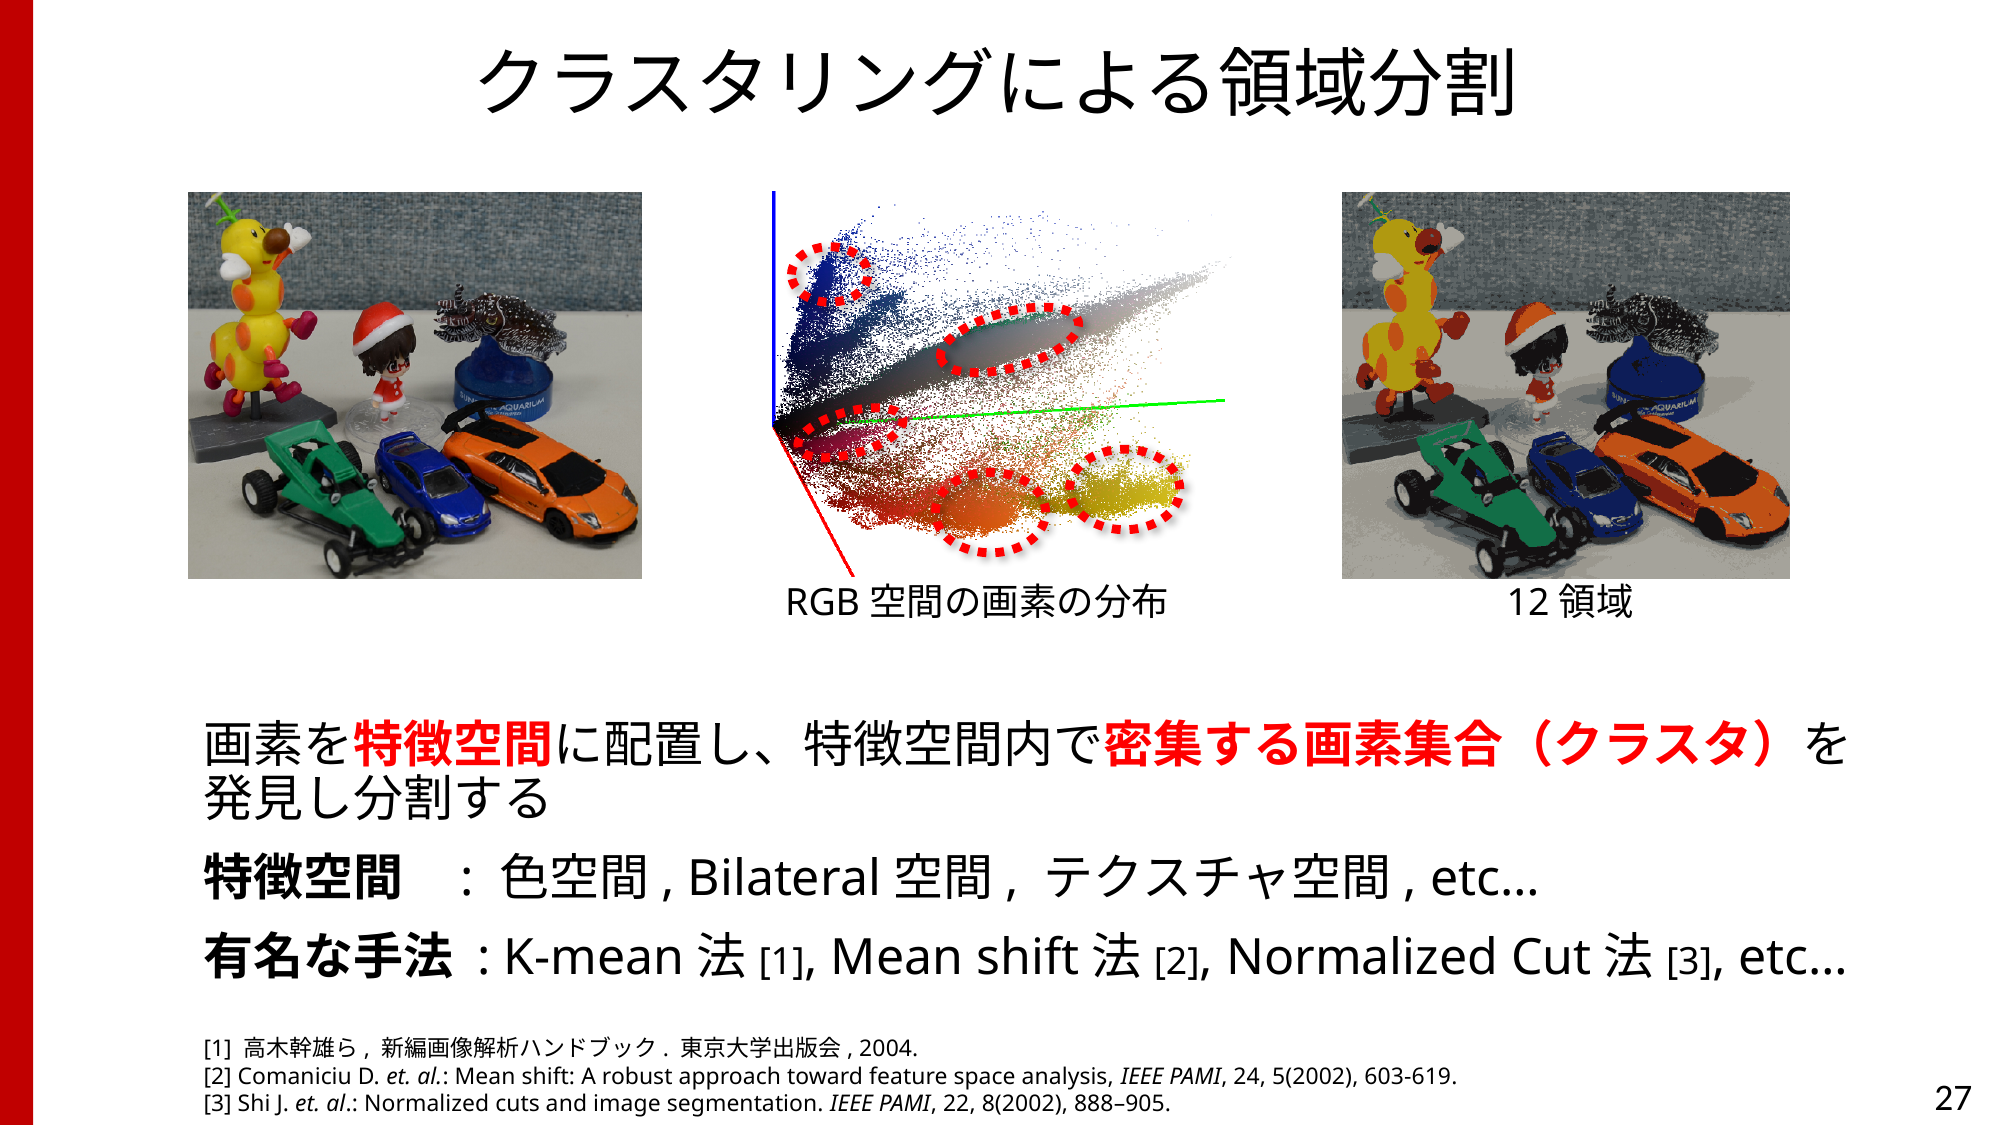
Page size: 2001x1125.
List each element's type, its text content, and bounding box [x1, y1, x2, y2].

title クラスタリングによる領域分割 [117, 25, 1873, 146]
slide_number 27 [1537, 1065, 1987, 1125]
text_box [188, 191, 1790, 632]
list 画素を特徴空間に配置し、特徴空間内で密集する画素集合（クラスタ）を発見し分割する 特徴空間 : 色空間, Bilateral空間, テクスチャ空間, etc… 有名な手法 : K-mean法[1], Mean shift法[2], Normalized Cut法[3], etc… [188, 712, 1916, 1013]
text_box [1] 高木幹雄ら, 新編画像解析ハンドブック. 東京大学出版会, 2004. [2] Comaniciu D. et. al.: Mean shift: A robust approach toward feature space analysis, IEEE PAMI, 24, 5(2002), 603-619. [3] Shi J. et. al.: Normalized cuts and image segmentation. IEEE PAMI, 22, 8(2002), 888–905. [188, 1026, 1616, 1124]
